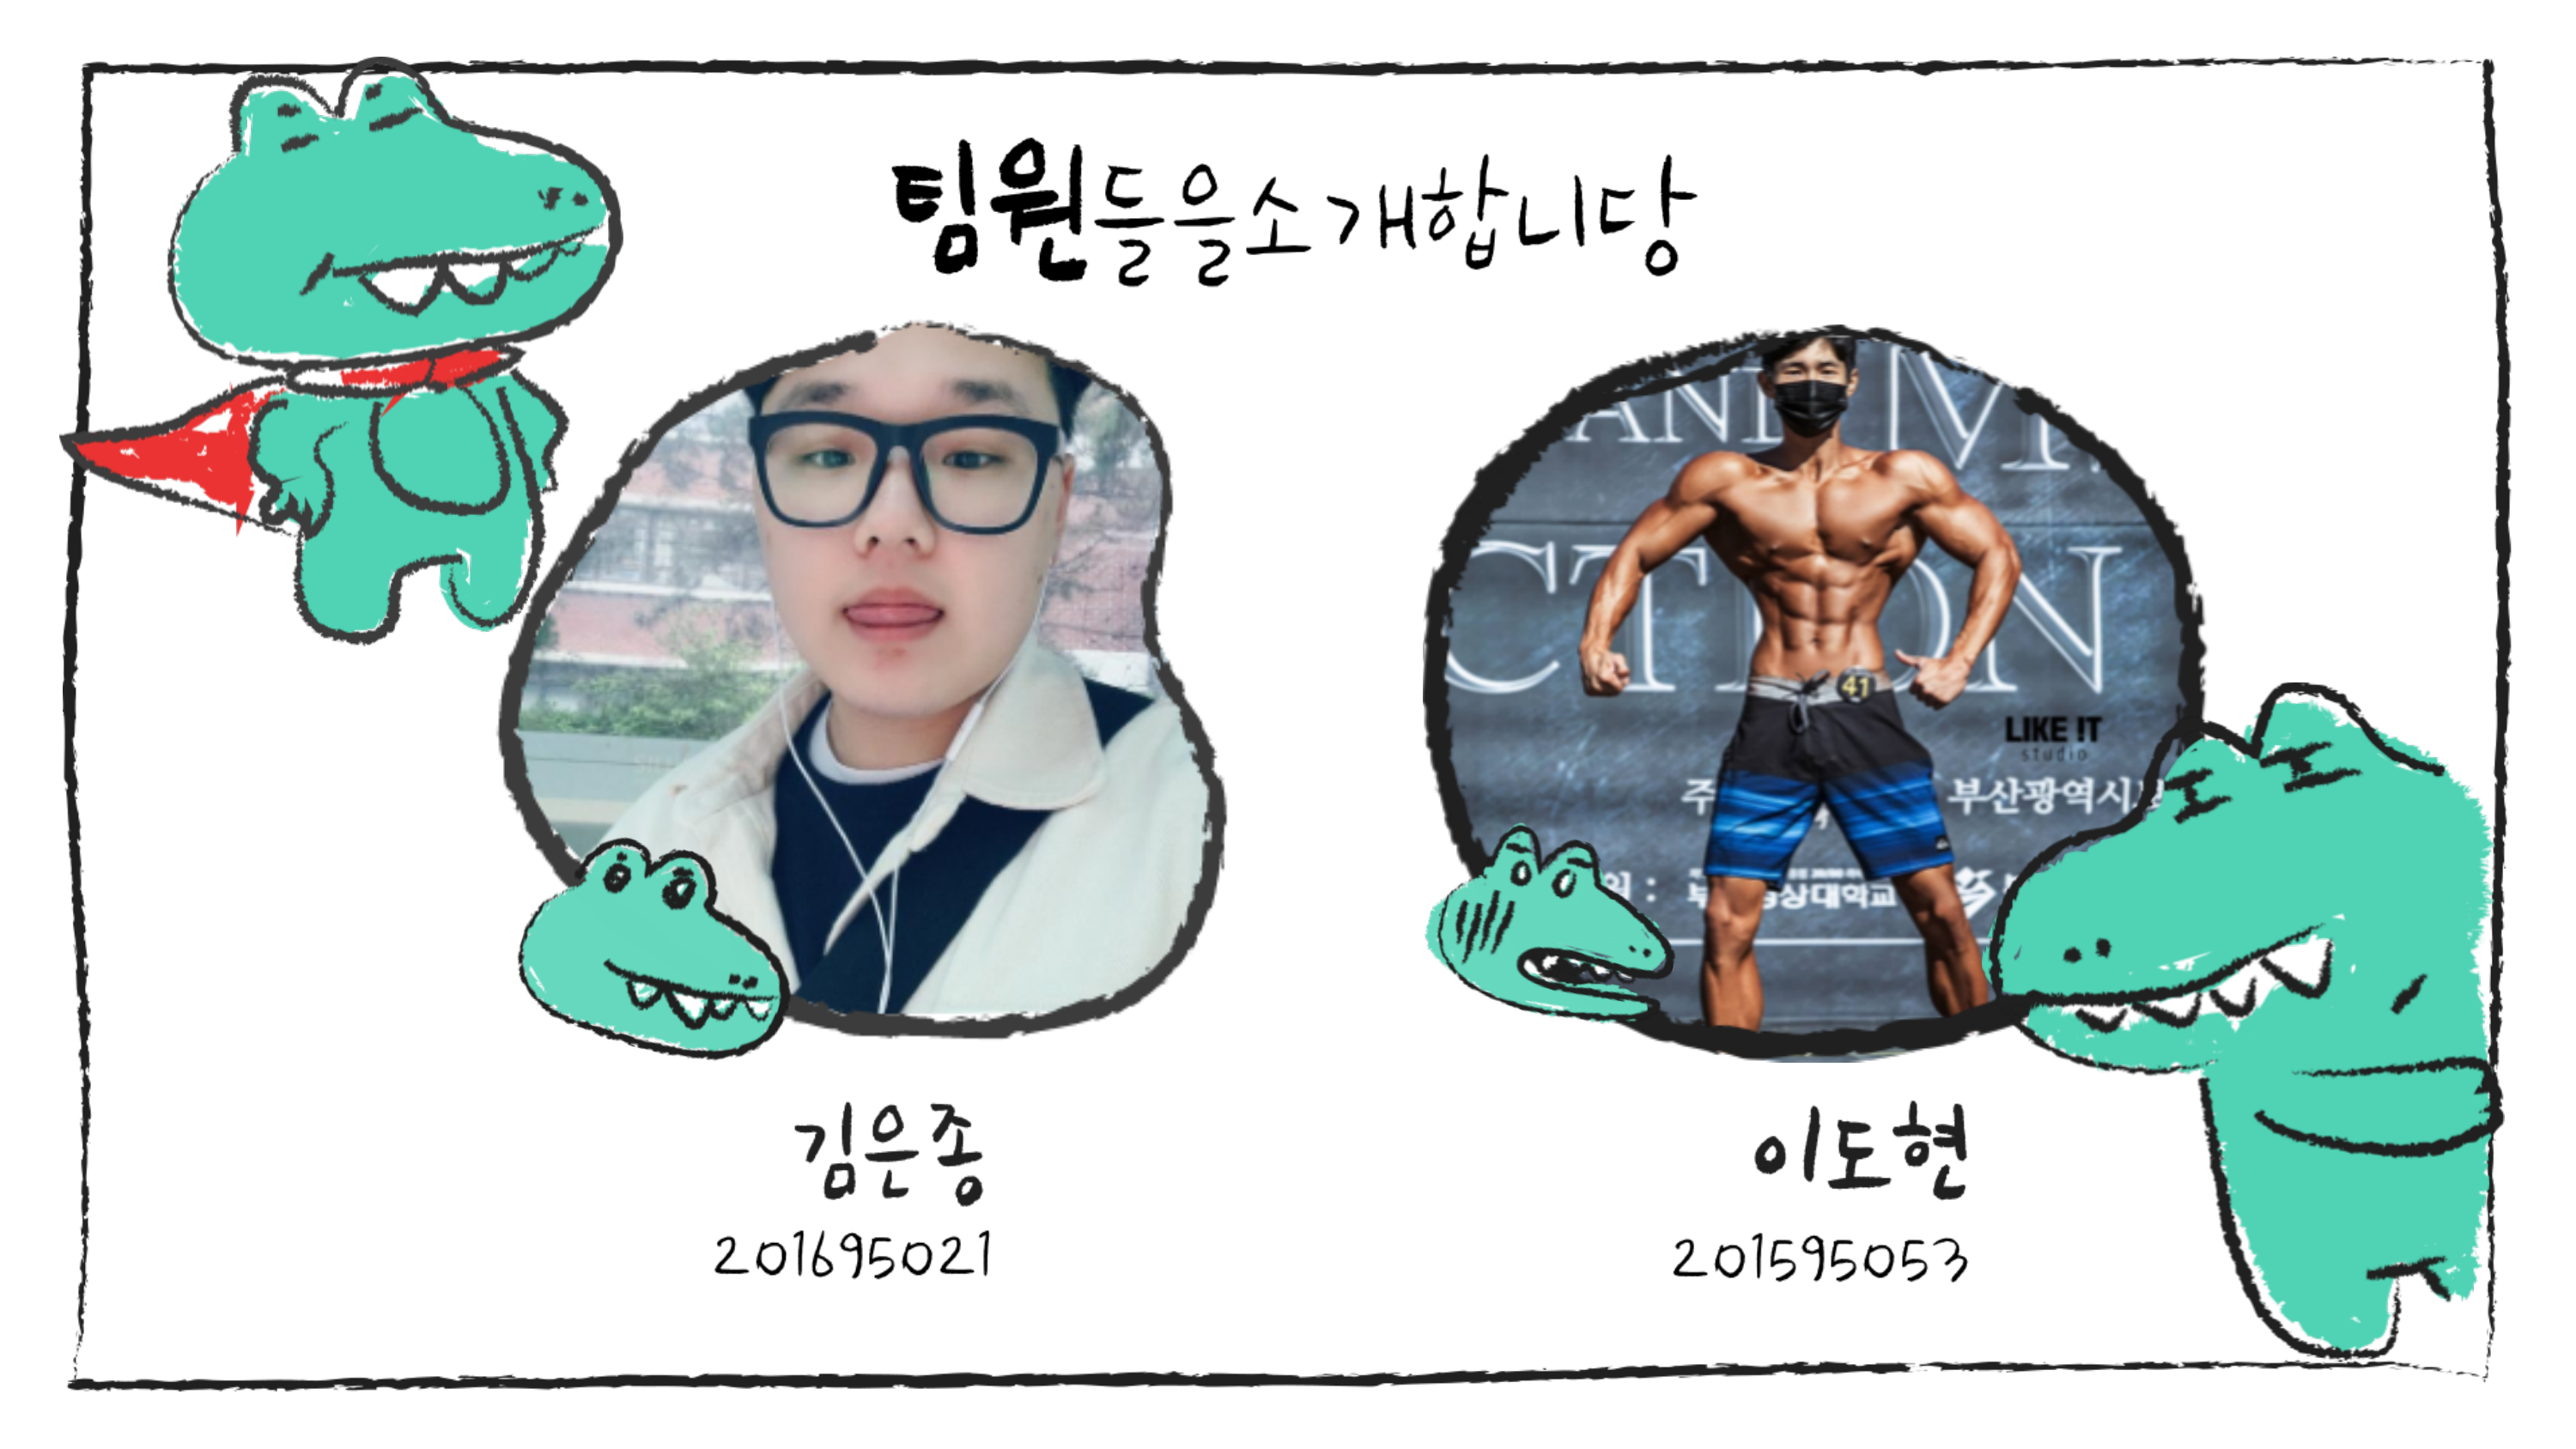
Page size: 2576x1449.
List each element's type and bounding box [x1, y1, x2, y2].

text_box [524, 846, 801, 1052]
text_box [58, 56, 623, 646]
text_box [568, 1058, 1049, 1329]
text_box [1982, 682, 2505, 1361]
text_box [1431, 835, 1680, 1016]
text_box [63, 56, 2513, 1392]
text_box [1423, 324, 2212, 1063]
text_box [1535, 1061, 1978, 1331]
picture [483, 82, 1771, 1049]
